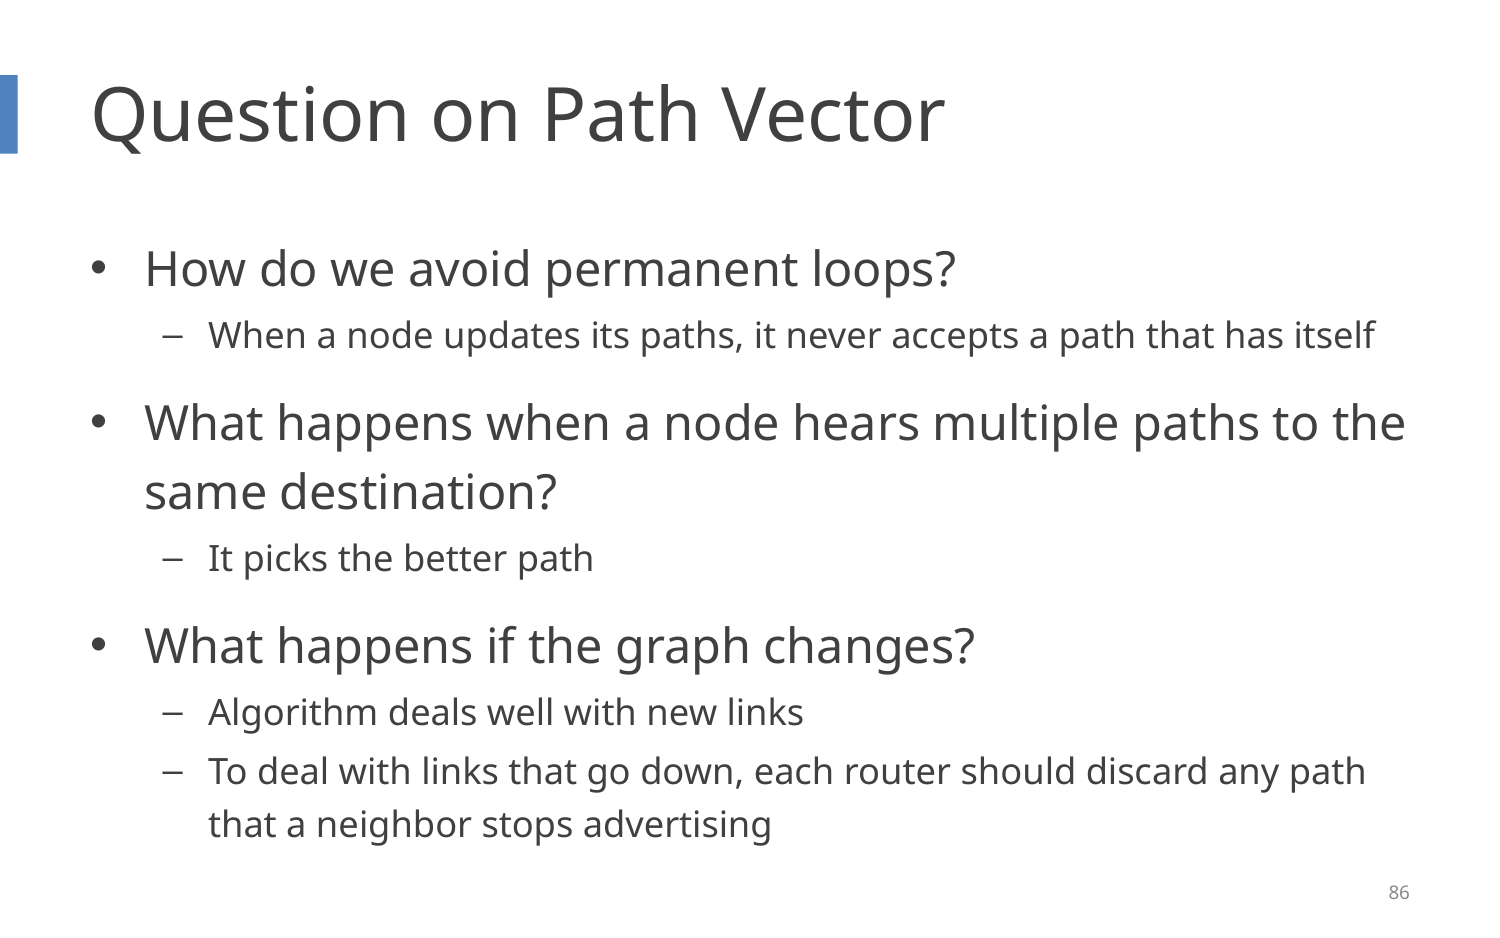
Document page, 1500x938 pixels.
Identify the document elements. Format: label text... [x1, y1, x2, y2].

title Question on Path Vector [75, 37, 1425, 186]
list How do we avoid permanent loops? When a node updates its paths, it never accepts a path that has itself What happens when a node hears multiple paths to the same destination? It picks the better path What happens if the graph changes? Algorithm deals well with new links To deal with links that go down, each router should discard any path that a neighbor stops advertising [75, 218, 1425, 894]
slide_number 86 [1074, 868, 1425, 919]
